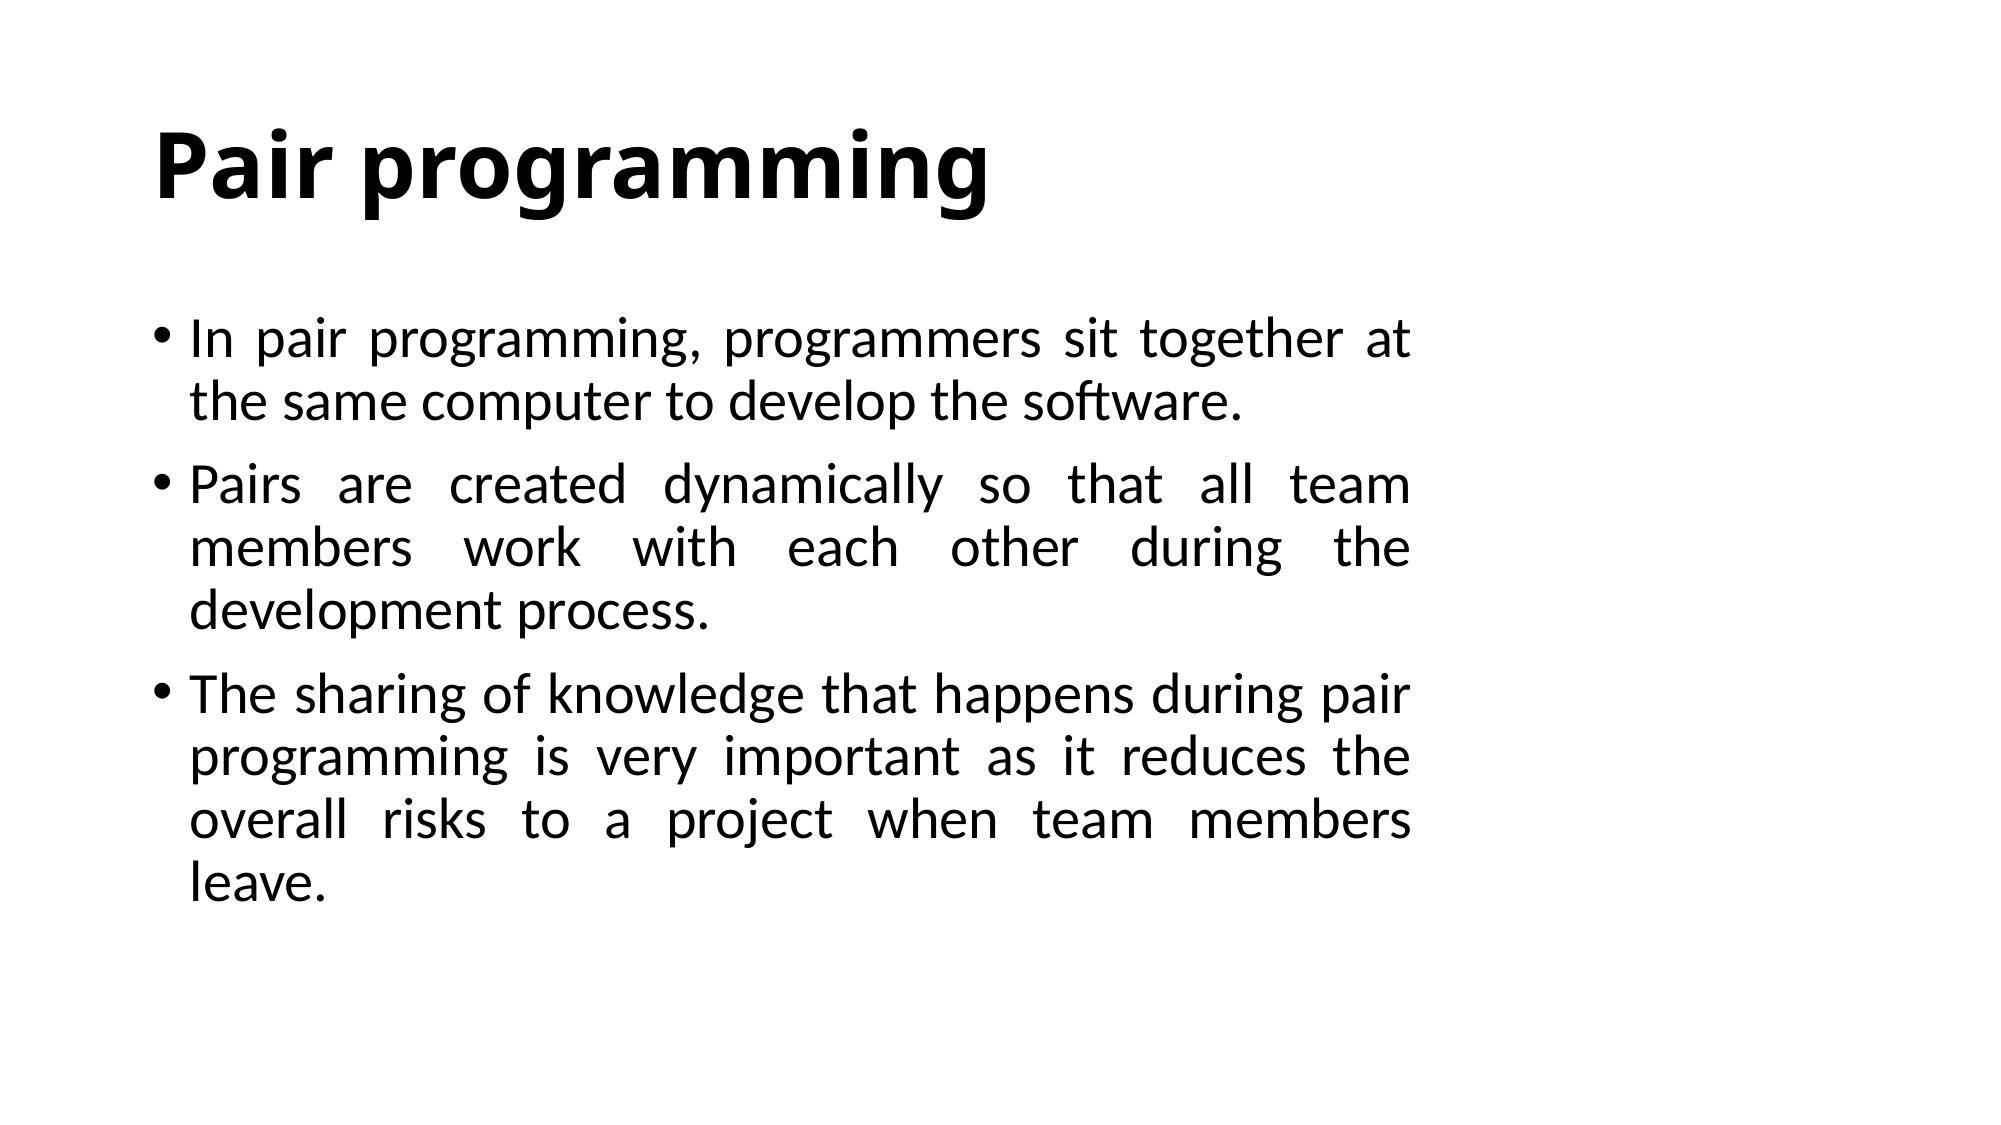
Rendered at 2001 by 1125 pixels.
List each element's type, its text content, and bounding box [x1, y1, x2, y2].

title Pair programming [137, 59, 1863, 278]
list In pair programming, programmers sit together at the same computer to develop the software. Pairs are created dynamically so that all team members work with each other during the development process. The sharing of knowledge that happens during pair programming is very important as it reduces the overall risks to a project when team members leave. [137, 299, 1428, 1014]
